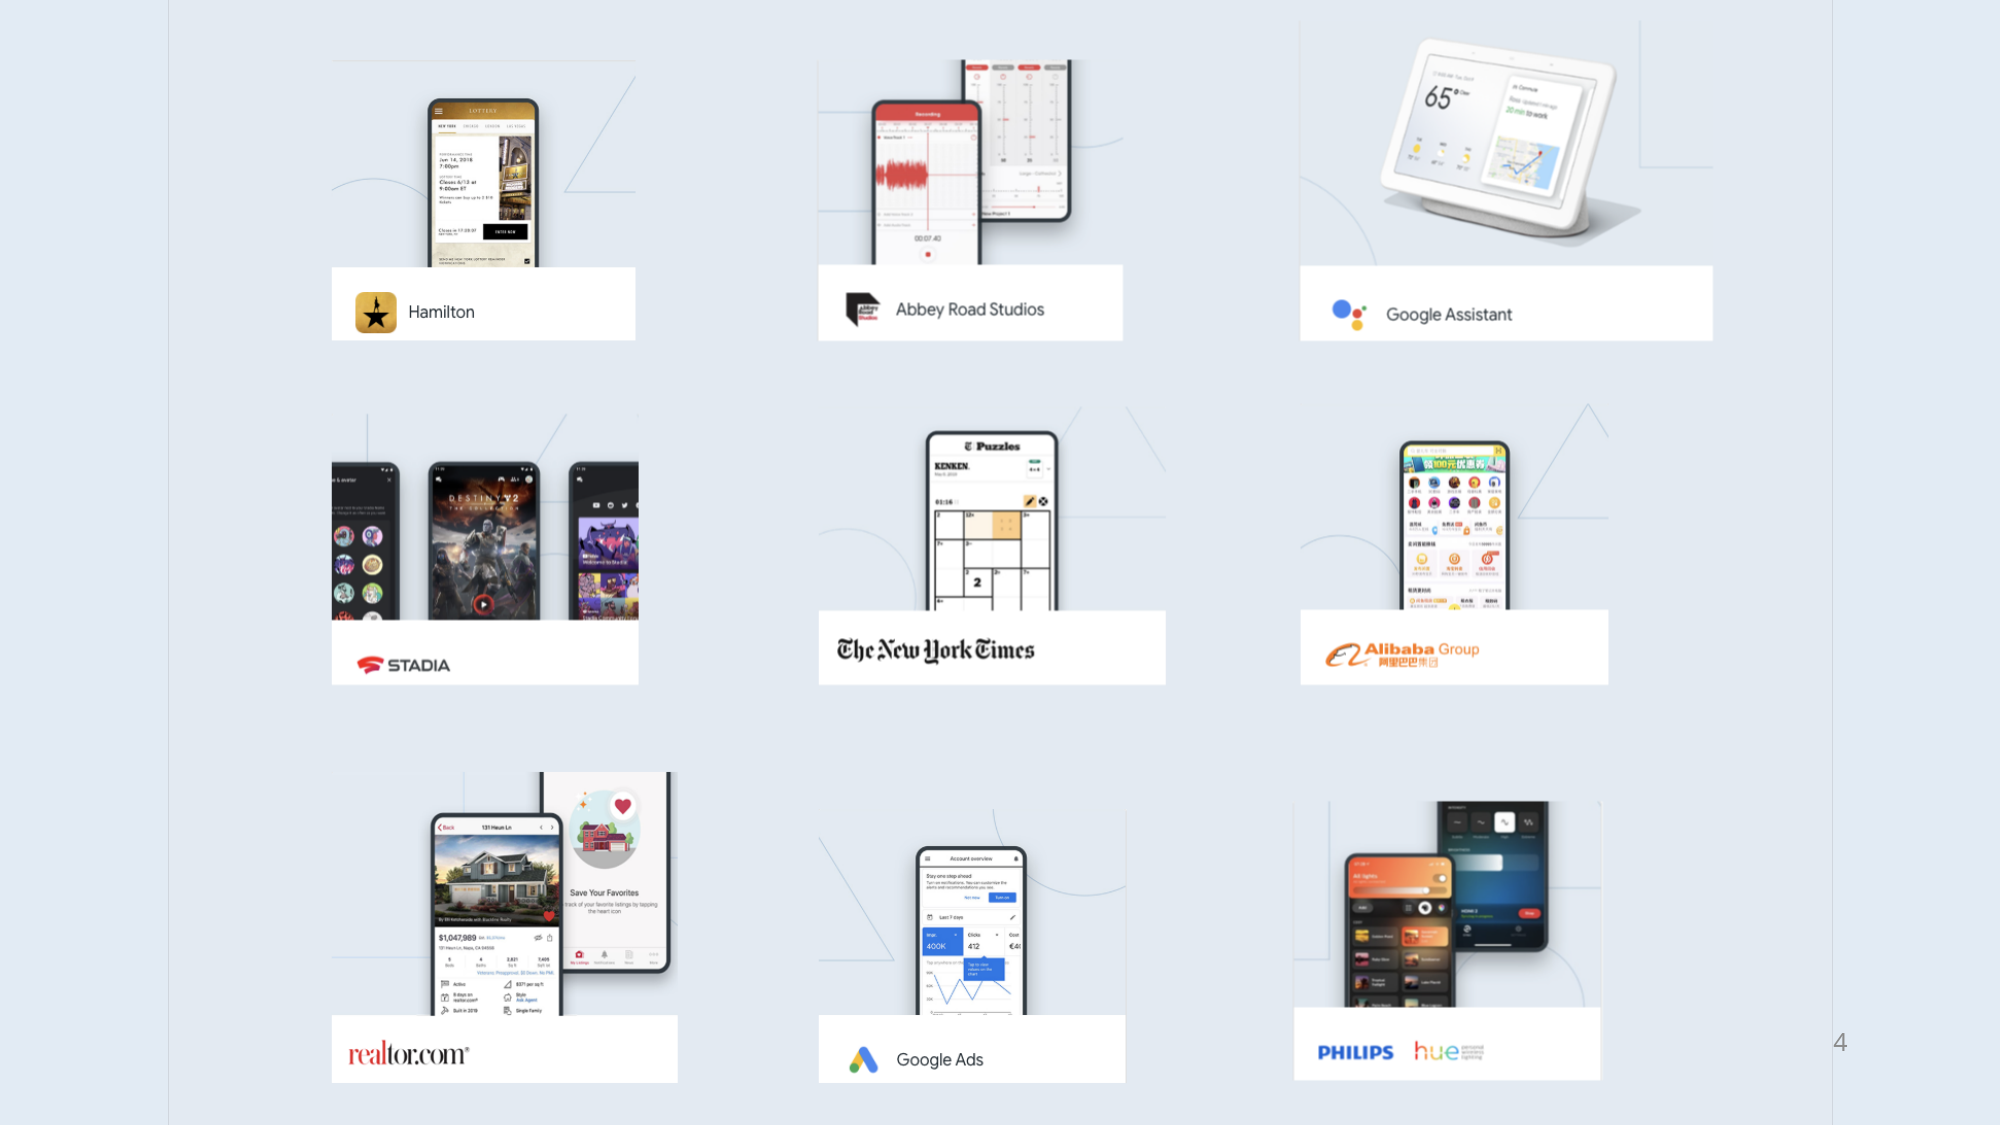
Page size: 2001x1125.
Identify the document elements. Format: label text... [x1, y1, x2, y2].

picture [165, 0, 1835, 1125]
slide_number 4 [1835, 1013, 1863, 1074]
